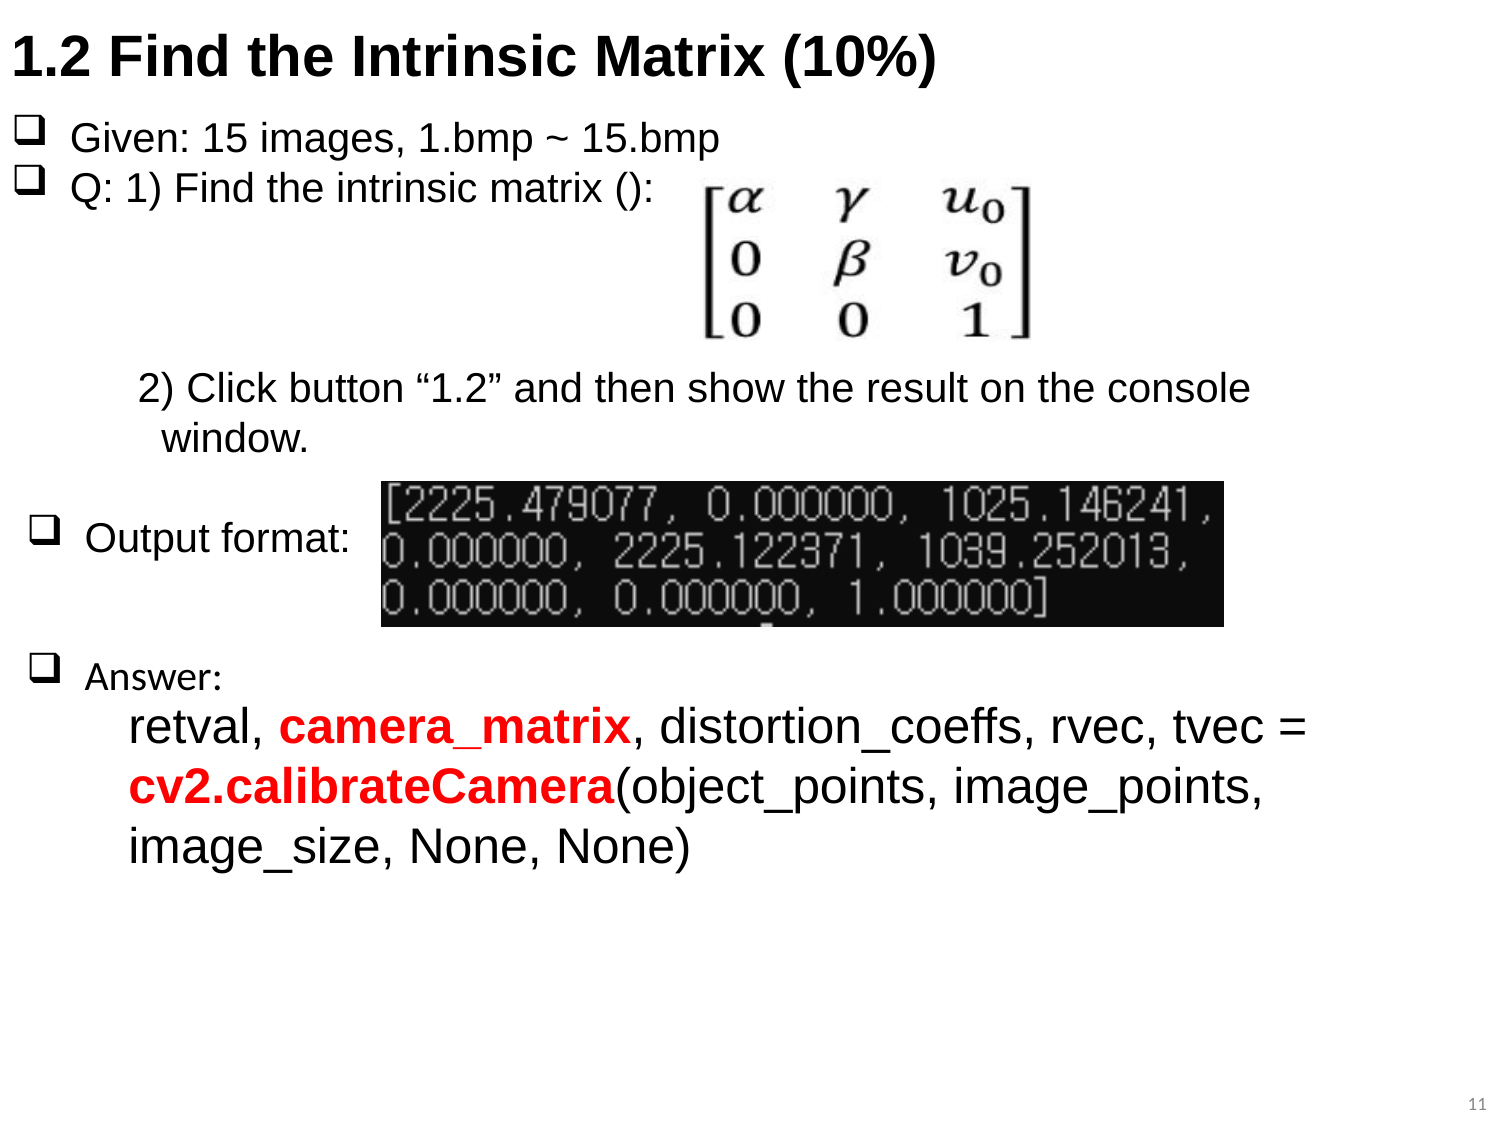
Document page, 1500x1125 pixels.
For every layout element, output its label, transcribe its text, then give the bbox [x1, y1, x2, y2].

slide_number 11 [1160, 1080, 1498, 1125]
list Given: 15 images, 1.bmp ~ 15.bmp Q: 1) Find the intrinsic matrix (): 2) Click button “1.2” and then show the result on the console window. Output format: Answer: [0, 105, 1374, 641]
title 1.2 Find the Intrinsic Matrix (10%) [0, 0, 1294, 105]
picture [380, 480, 1225, 627]
picture [698, 176, 1108, 347]
text_box retval, camera_matrix, distortion_coeffs, rvec, tvec = cv2.calibrateCamera(object_points, image_points, image_size, None, None) [113, 685, 1344, 881]
